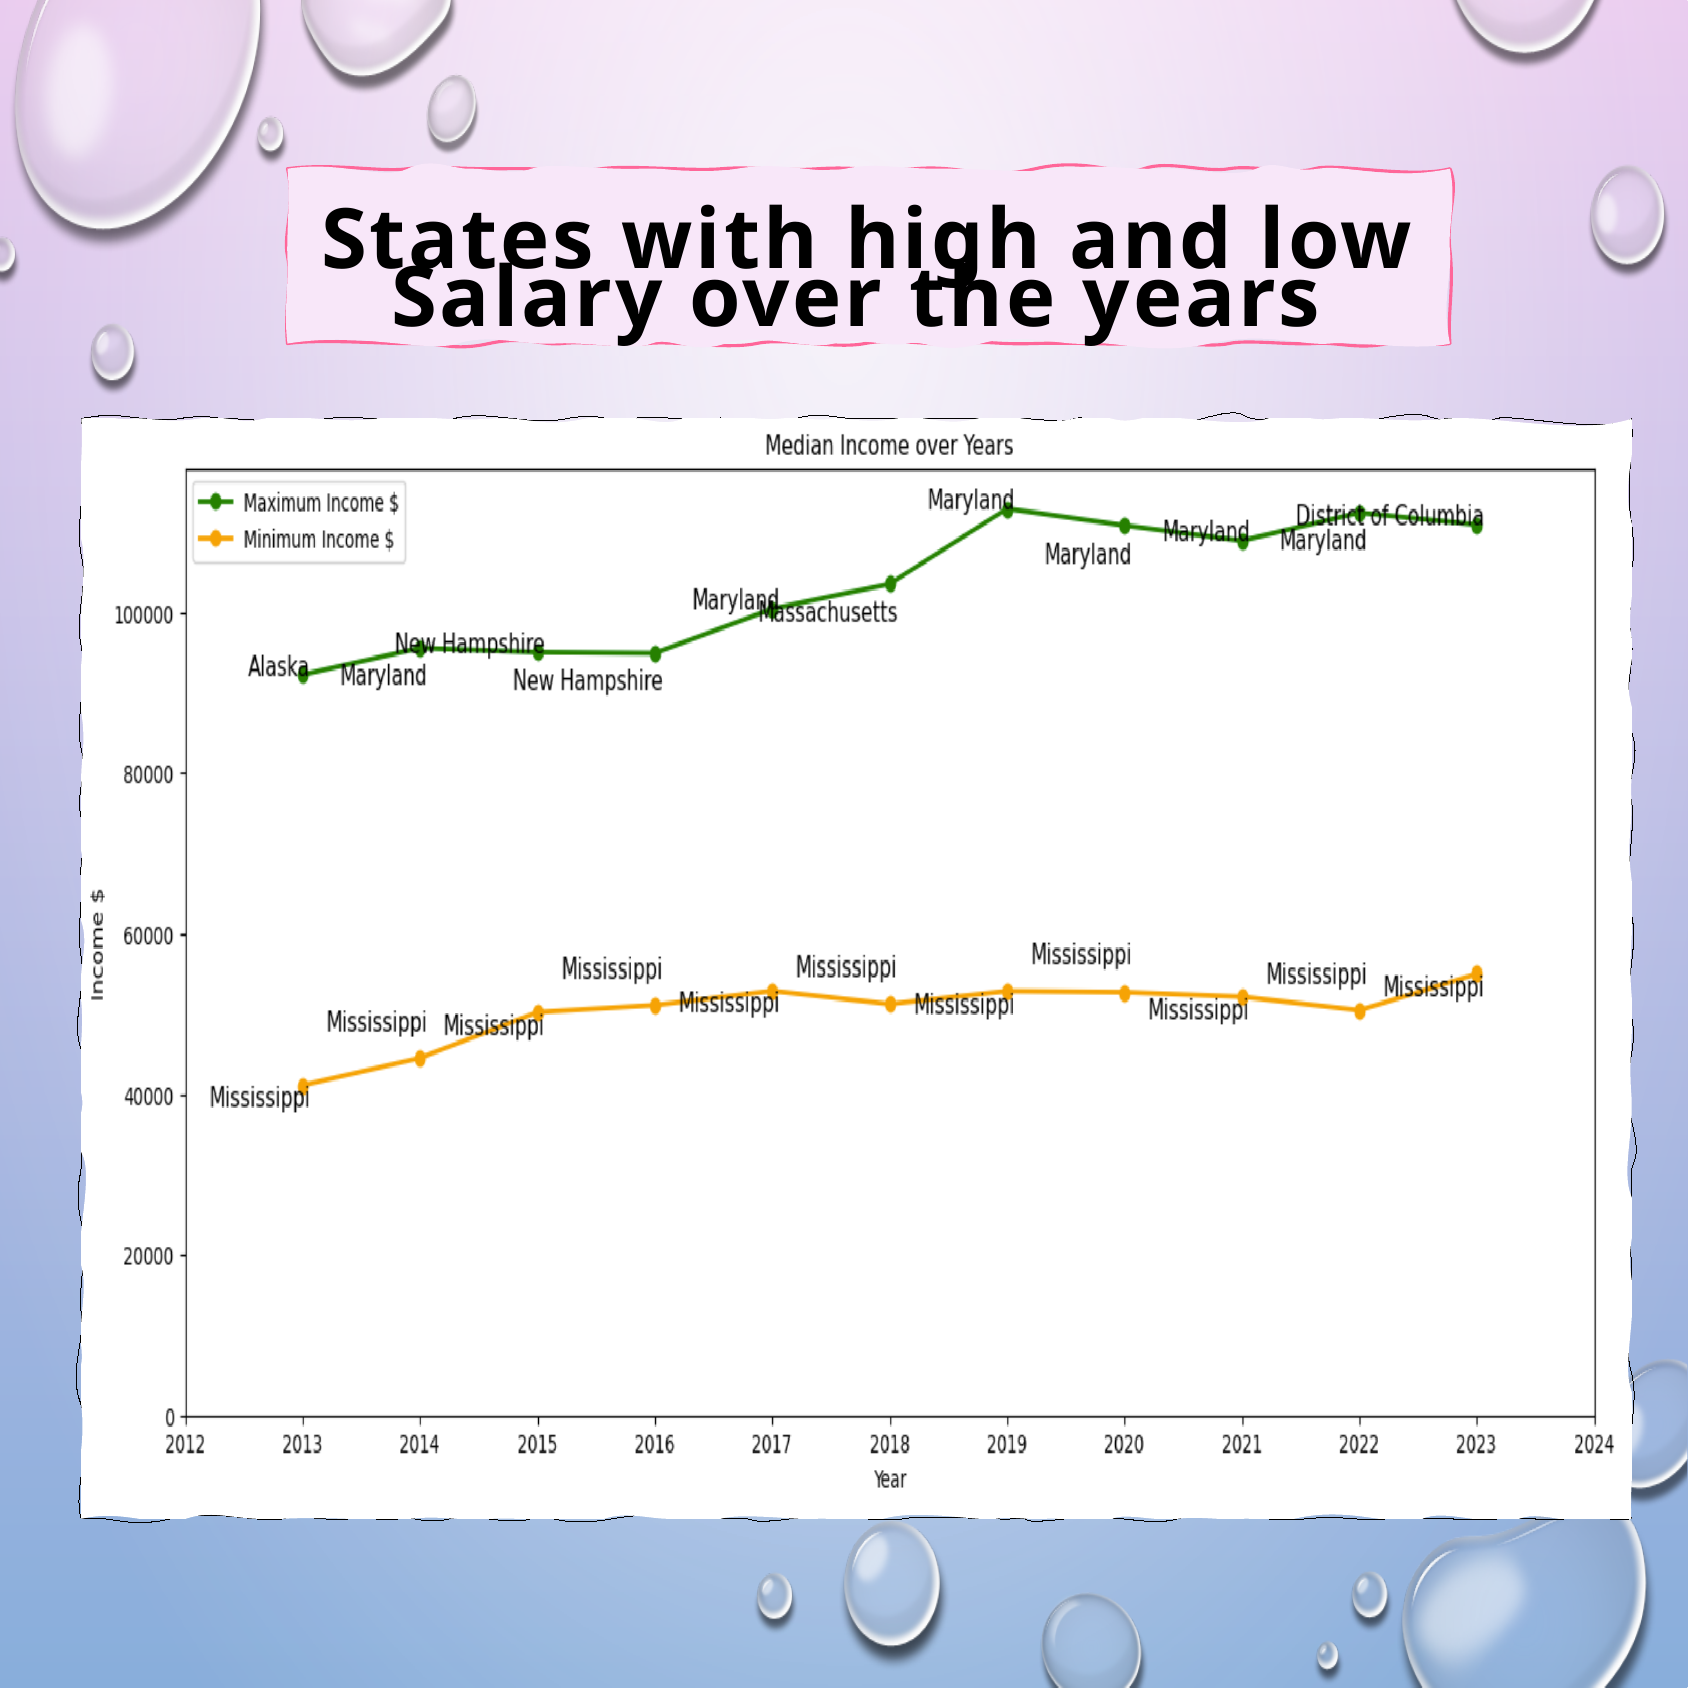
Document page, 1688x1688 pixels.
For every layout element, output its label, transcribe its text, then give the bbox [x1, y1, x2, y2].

picture [0, 0, 1688, 1688]
text_box States with high and low Salary over the years [285, 163, 1454, 349]
